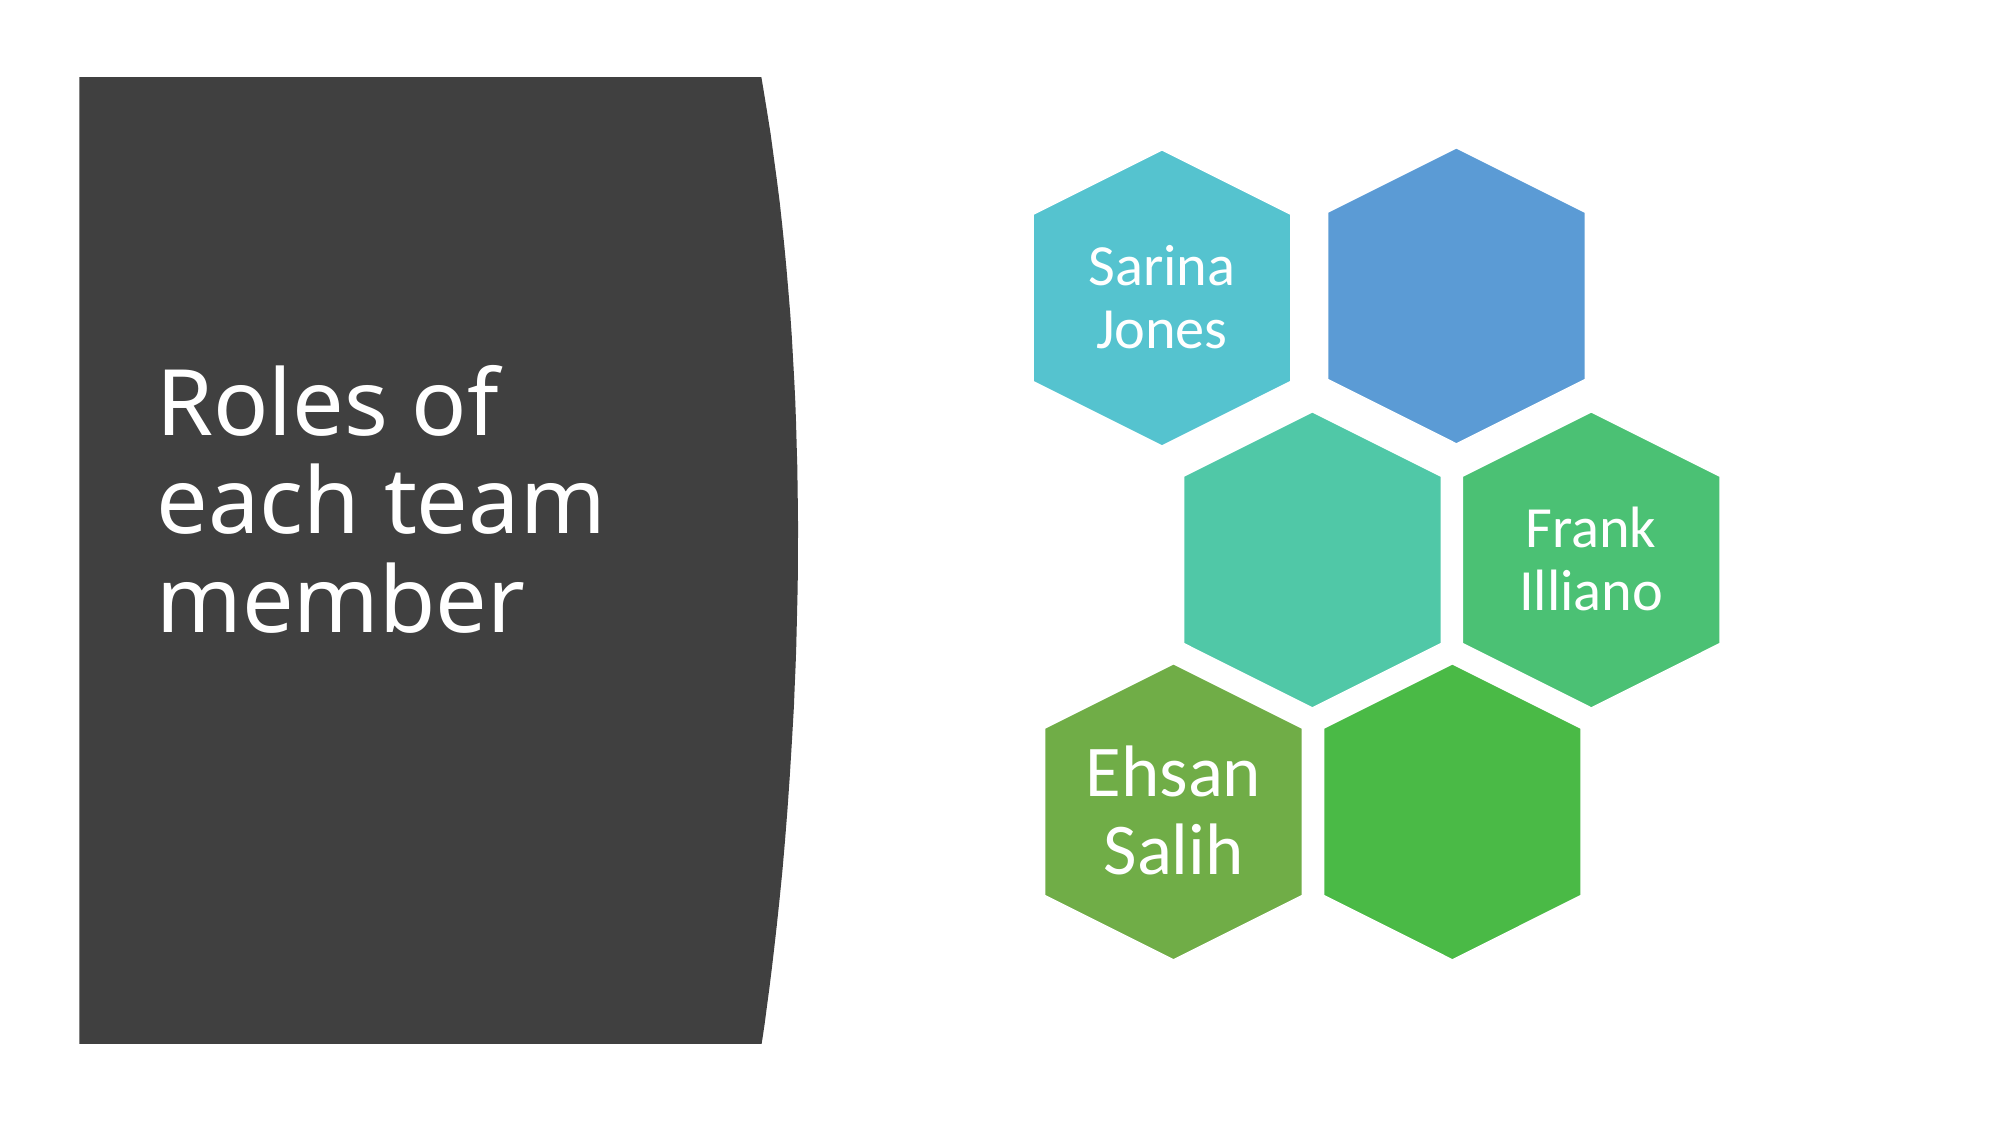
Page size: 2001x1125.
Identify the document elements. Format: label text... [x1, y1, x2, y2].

text_box [78, 76, 800, 1045]
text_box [852, 77, 1921, 1043]
title Roles of each team member [141, 166, 702, 953]
